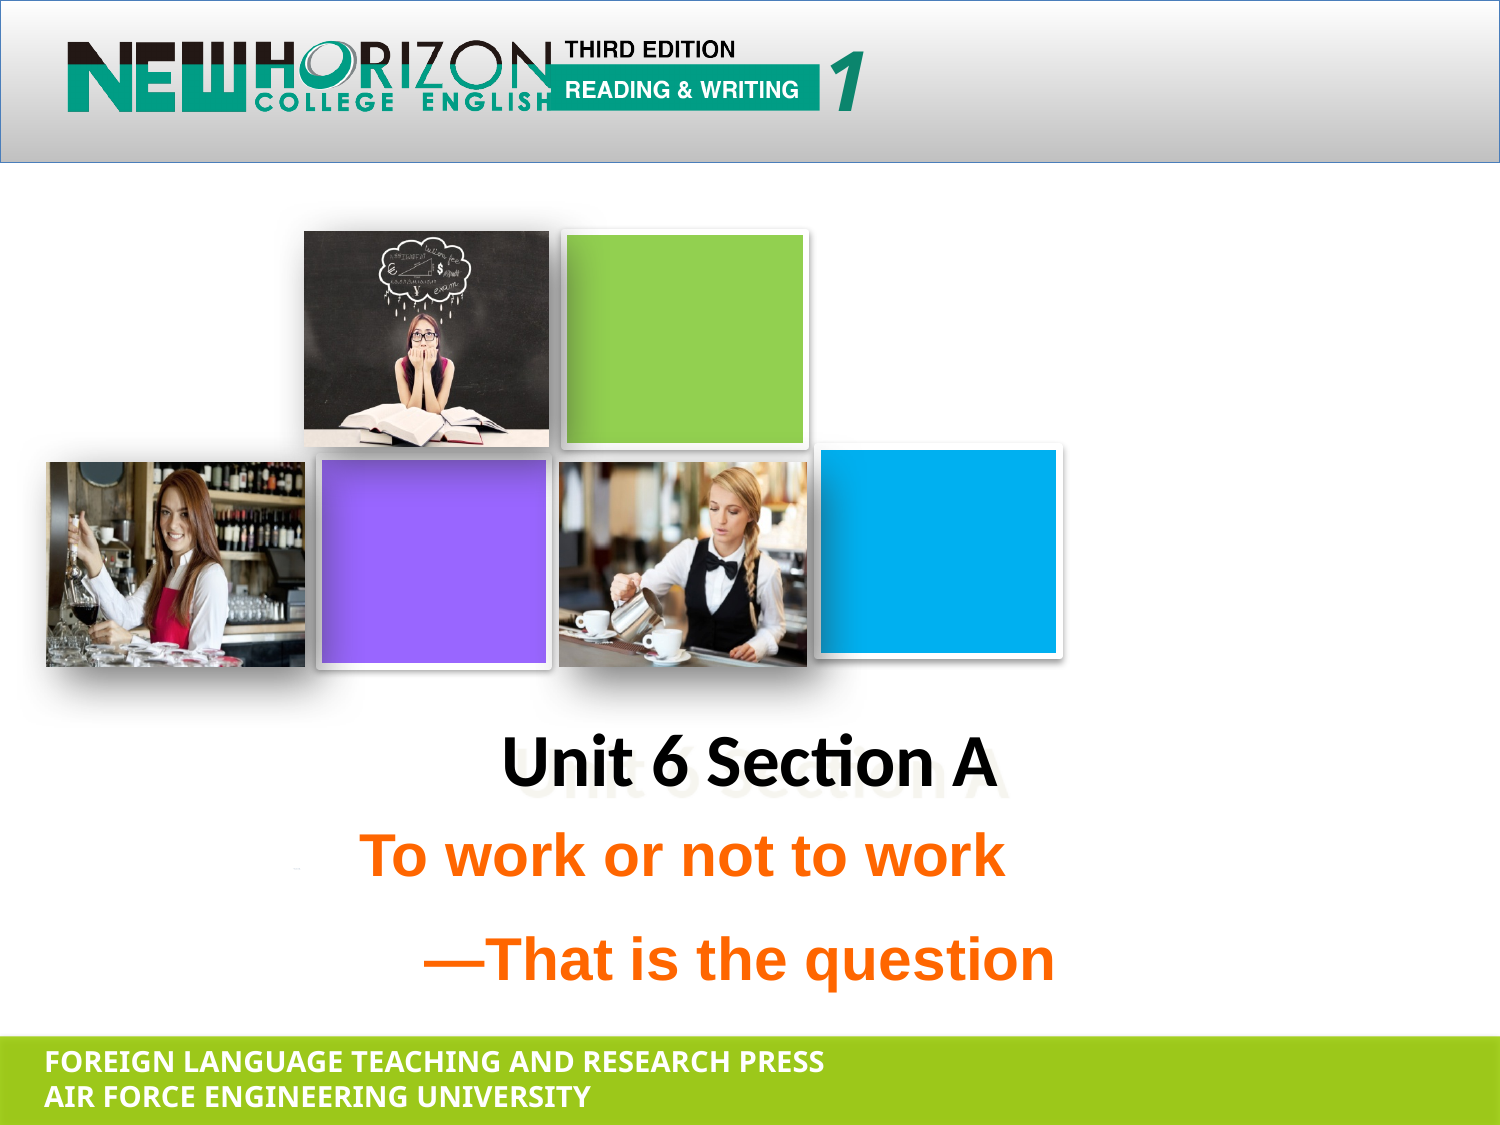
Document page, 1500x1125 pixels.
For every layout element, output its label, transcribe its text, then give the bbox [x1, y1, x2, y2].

picture [46, 462, 305, 668]
text_box Unit 6 Section A [216, 704, 1284, 809]
text_box To work or not to work —That is the question [292, 868, 1424, 1036]
picture [0, 5, 1500, 447]
text_box FOREIGN LANGUAGE TEACHING AND RESEARCH PRESS AIR FORCE ENGINEERING UNIVERSITY [29, 1036, 1500, 1122]
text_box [318, 231, 1060, 667]
text_box [0, 0, 1500, 5]
picture [559, 462, 807, 668]
text_box [0, 1036, 1500, 1125]
